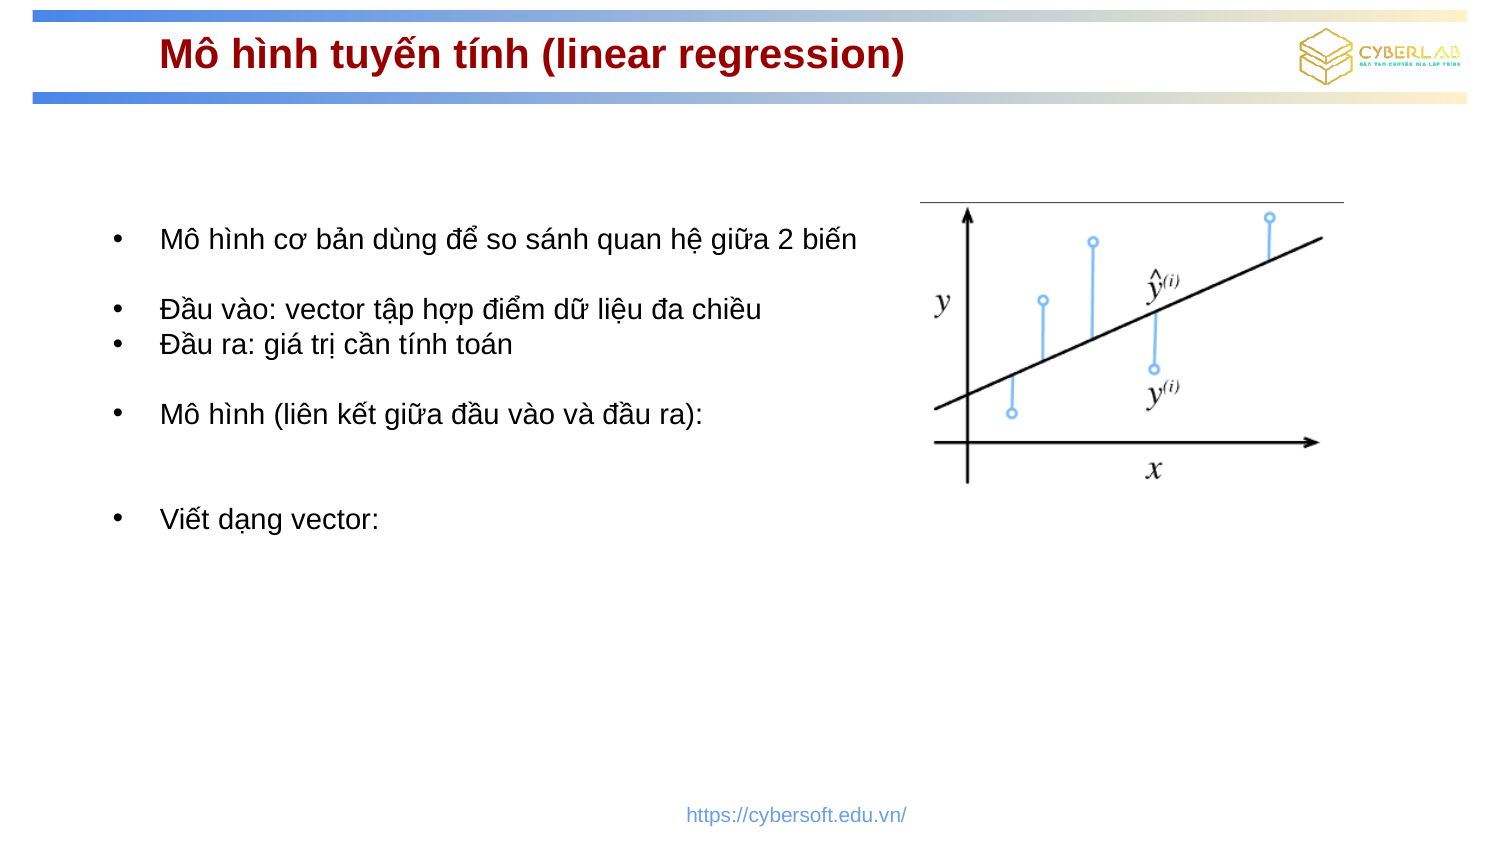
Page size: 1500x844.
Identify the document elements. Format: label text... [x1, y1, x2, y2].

picture [1449, 28, 1468, 85]
picture [920, 201, 1344, 497]
list [51, 111, 1449, 762]
title Mô hình tuyến tính (linear regression) [144, 12, 1449, 93]
